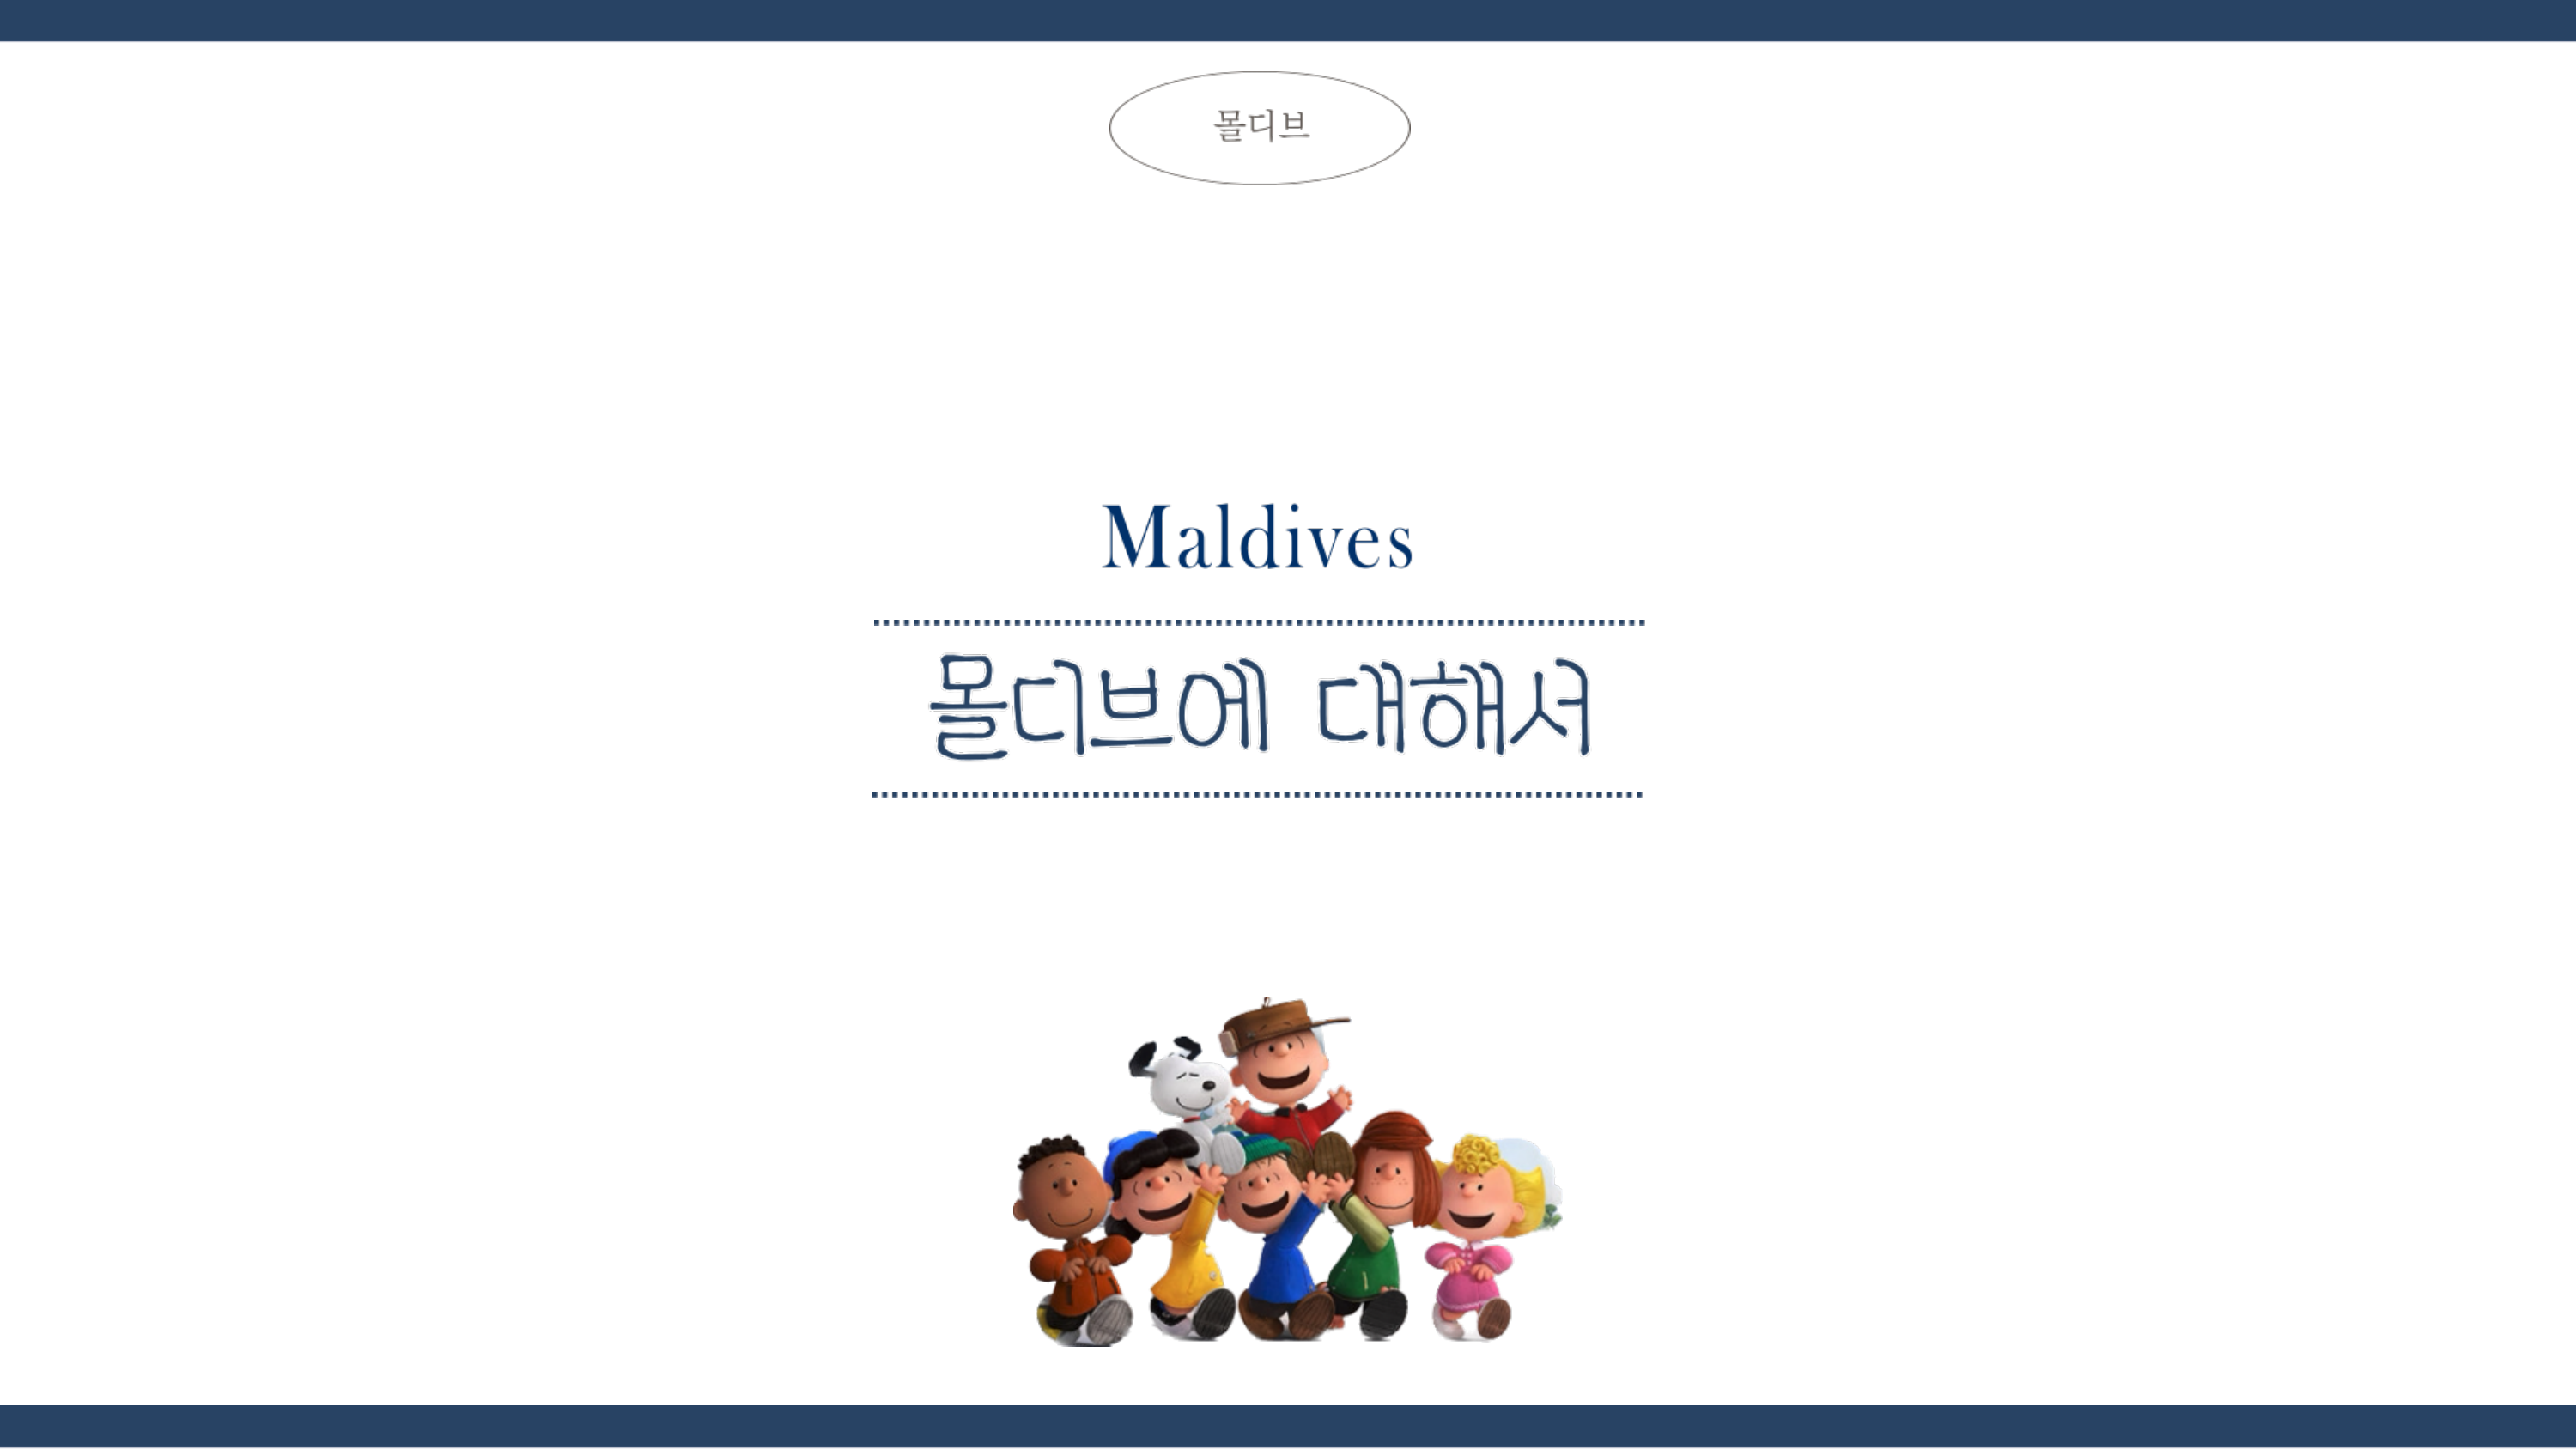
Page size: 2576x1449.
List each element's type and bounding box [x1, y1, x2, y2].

text_box [0, 0, 2576, 44]
text_box [874, 620, 1648, 626]
text_box [1013, 997, 1563, 1347]
text_box [872, 792, 1646, 798]
text_box [0, 1404, 2576, 1449]
picture [854, 462, 1734, 906]
text_box [1109, 70, 1413, 187]
